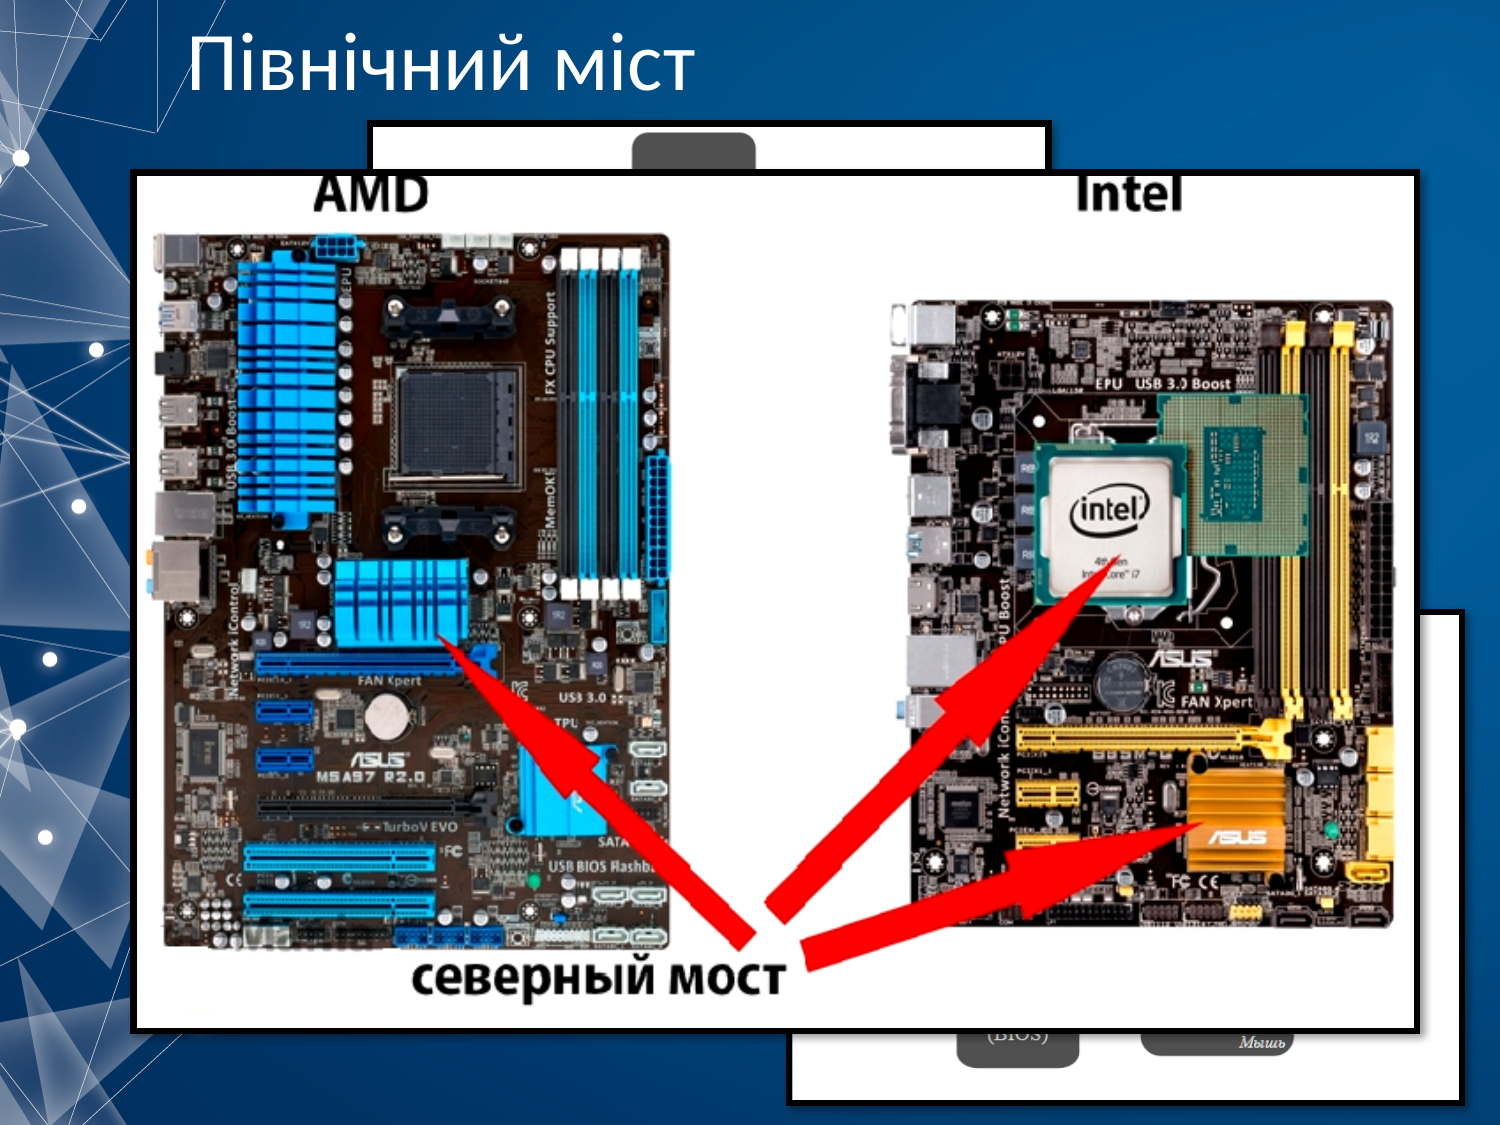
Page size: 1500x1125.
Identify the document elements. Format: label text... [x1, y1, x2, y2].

text_box Північний міст [171, 0, 711, 115]
picture [0, 0, 1500, 1125]
